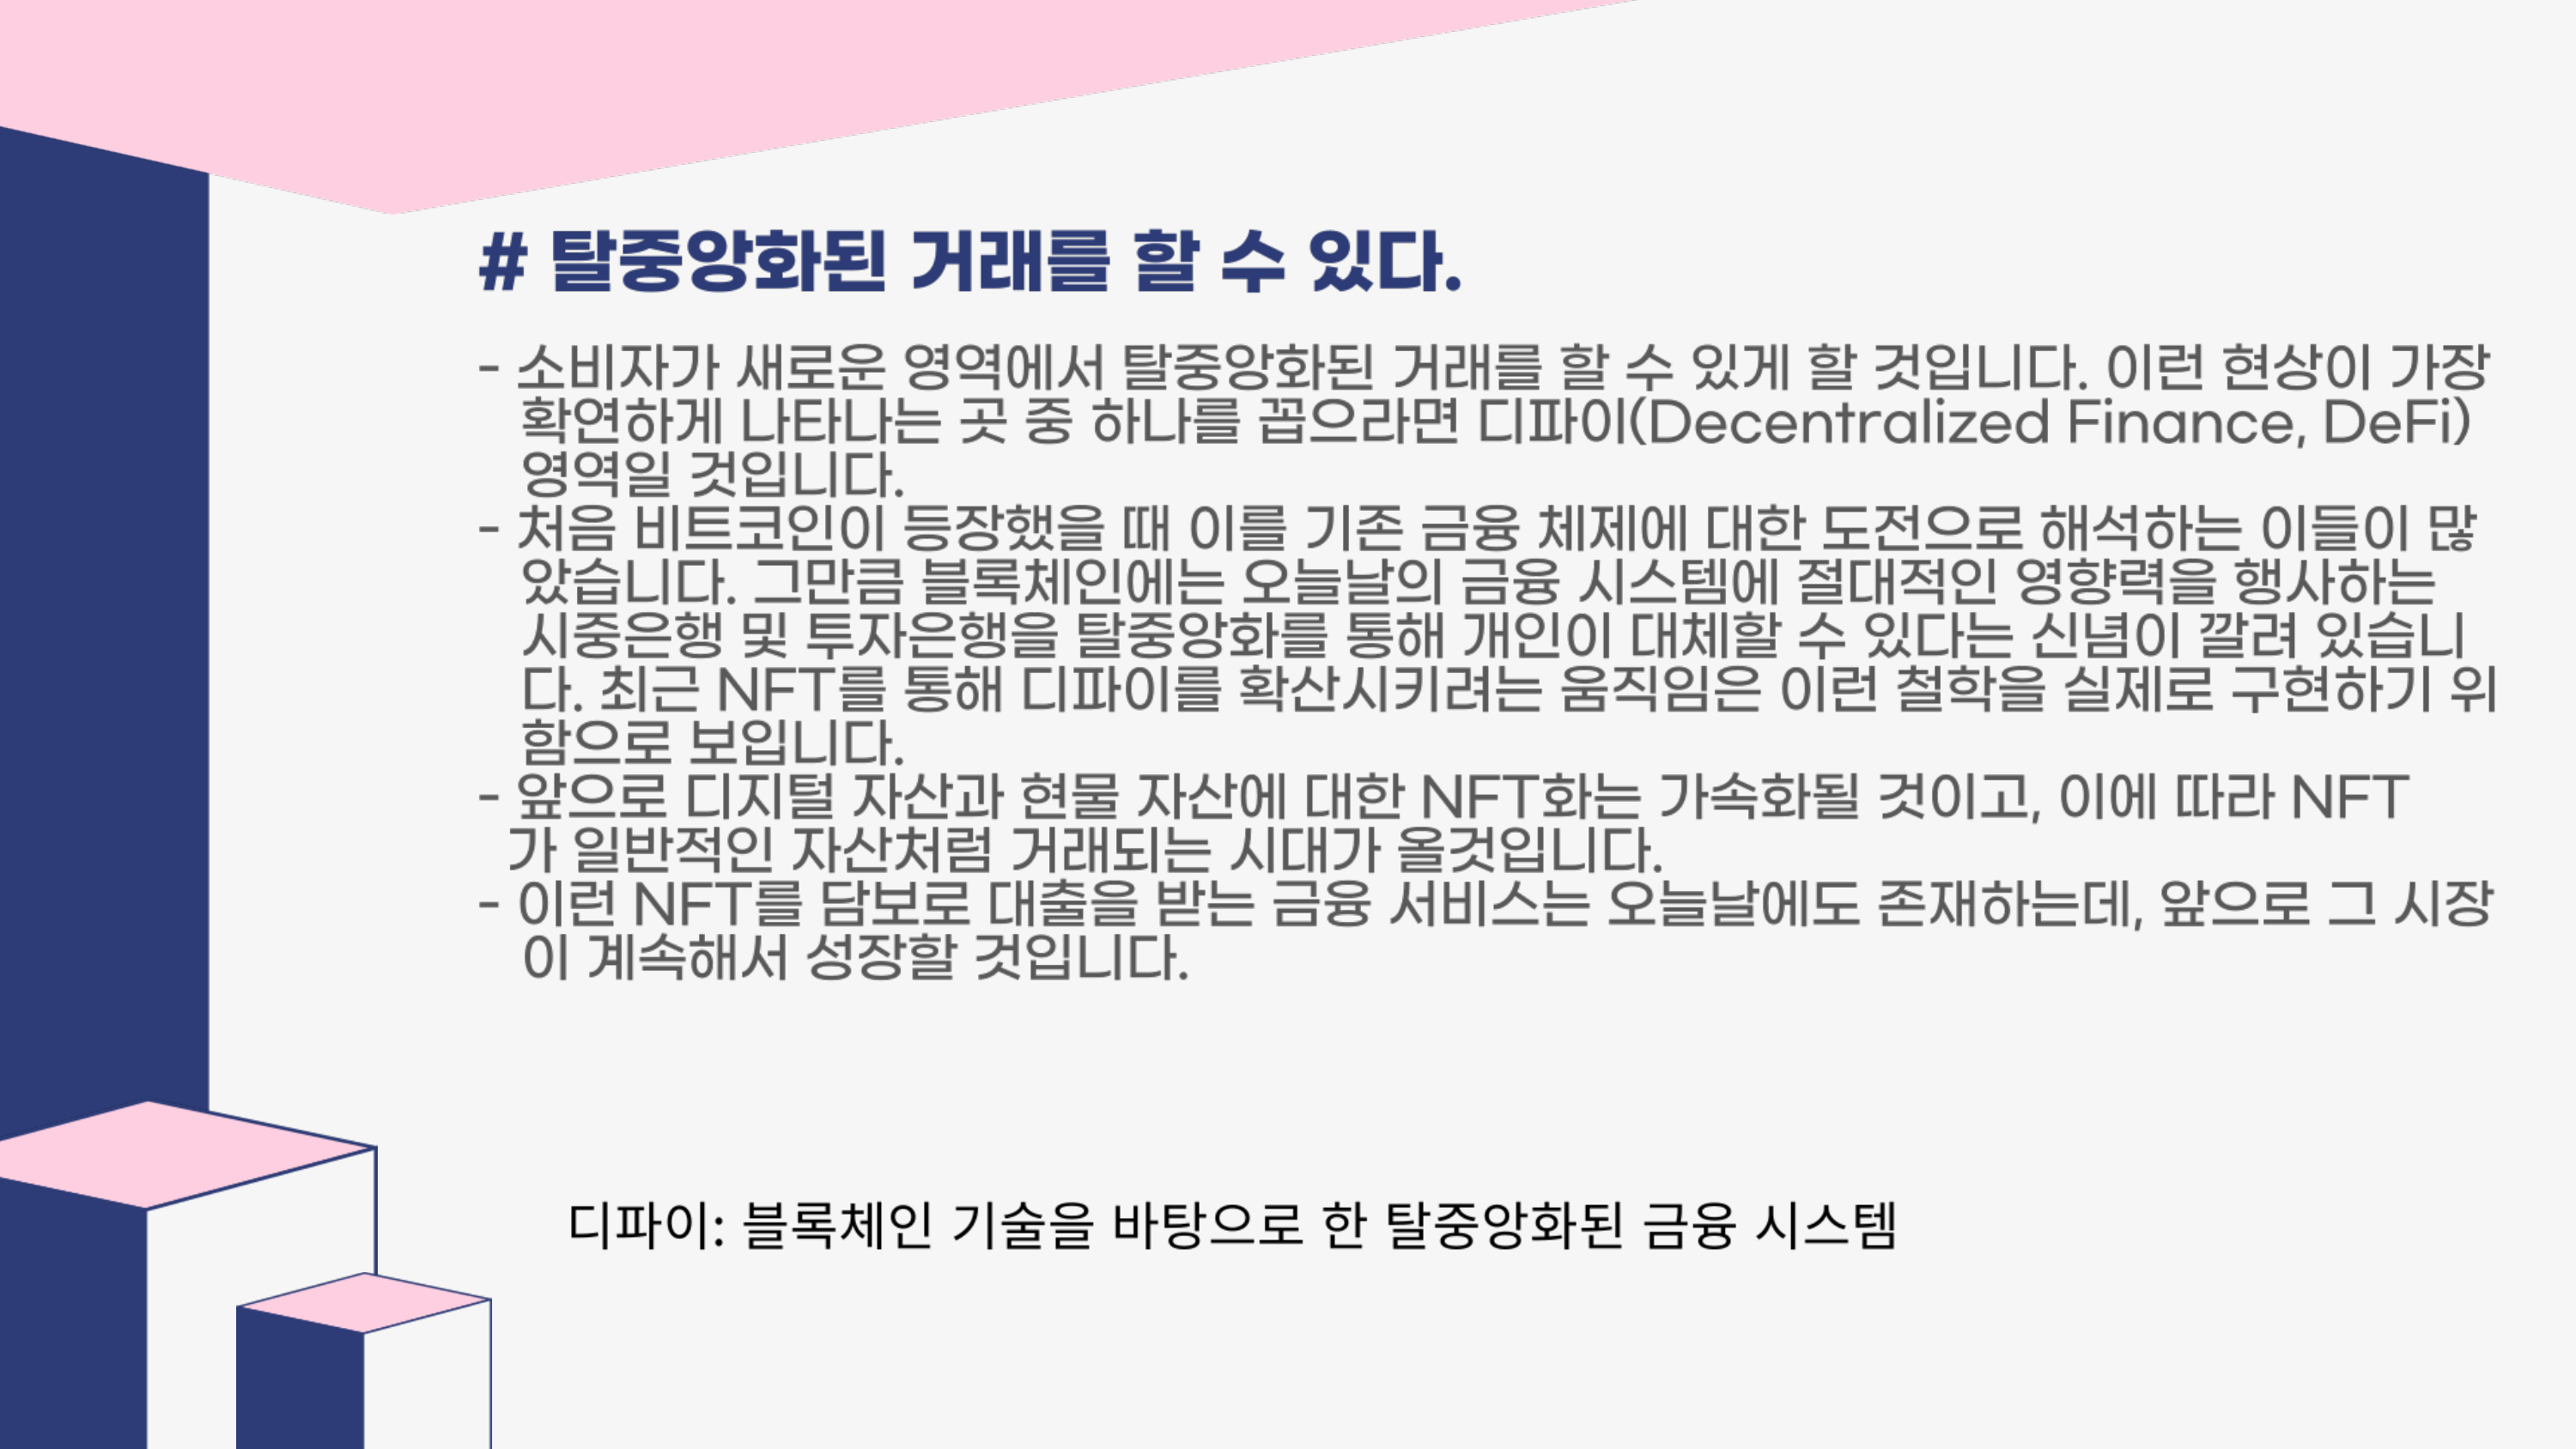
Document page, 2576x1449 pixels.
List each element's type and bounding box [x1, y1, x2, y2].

text_box [0, 0, 2576, 215]
picture [465, 215, 1495, 327]
text_box [0, 1098, 378, 1449]
picture [513, 1179, 1920, 1275]
picture [468, 330, 2520, 1007]
text_box [236, 1271, 492, 1449]
text_box [0, 222, 210, 1097]
